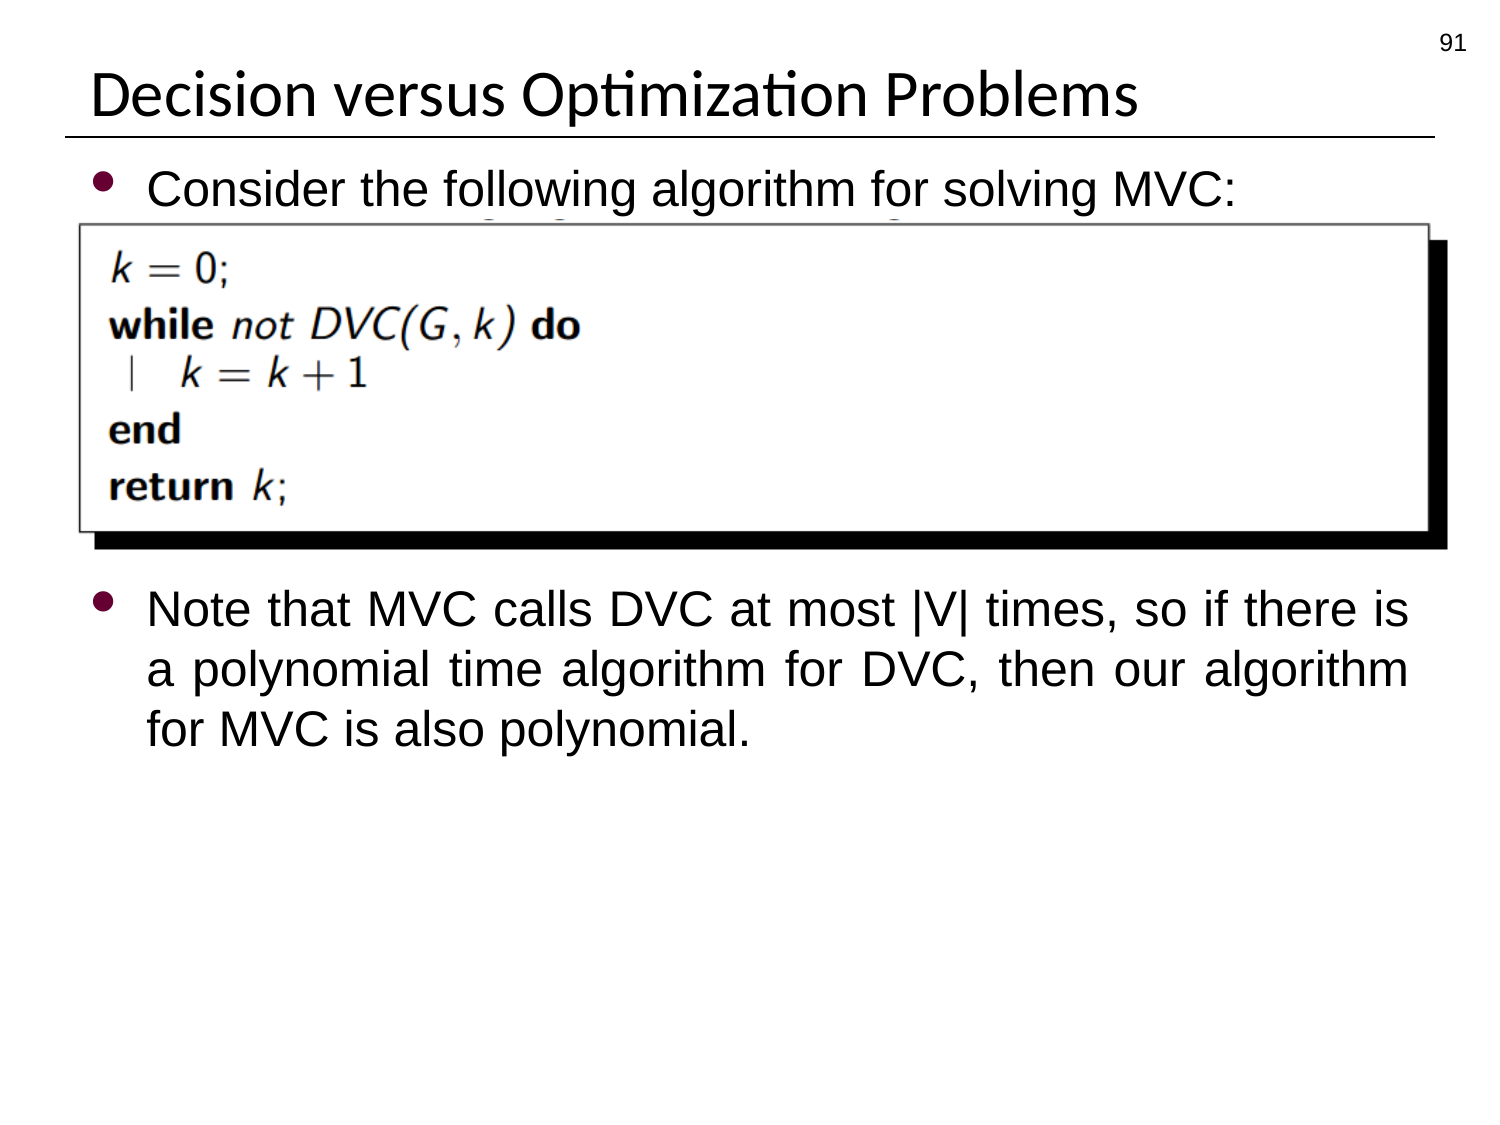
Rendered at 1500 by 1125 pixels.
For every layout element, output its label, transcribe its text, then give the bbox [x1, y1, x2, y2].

picture [74, 219, 1459, 562]
title Decision versus Optimization Problems [75, 20, 1425, 138]
text_box Consider the following algorithm for solving MVC: Note that MVC calls DVC at most |V| times, so if there is a polynomial time algorithm for DVC, then our algorithm for MVC is also polynomial. [74, 148, 1425, 219]
slide_number 91 [1131, 18, 1483, 62]
text_box Consider the following algorithm for solving MVC: Note that MVC calls DVC at most |V| times, so if there is a polynomial time algorithm for DVC, then our algorithm for MVC is also polynomial. [74, 567, 1425, 1106]
